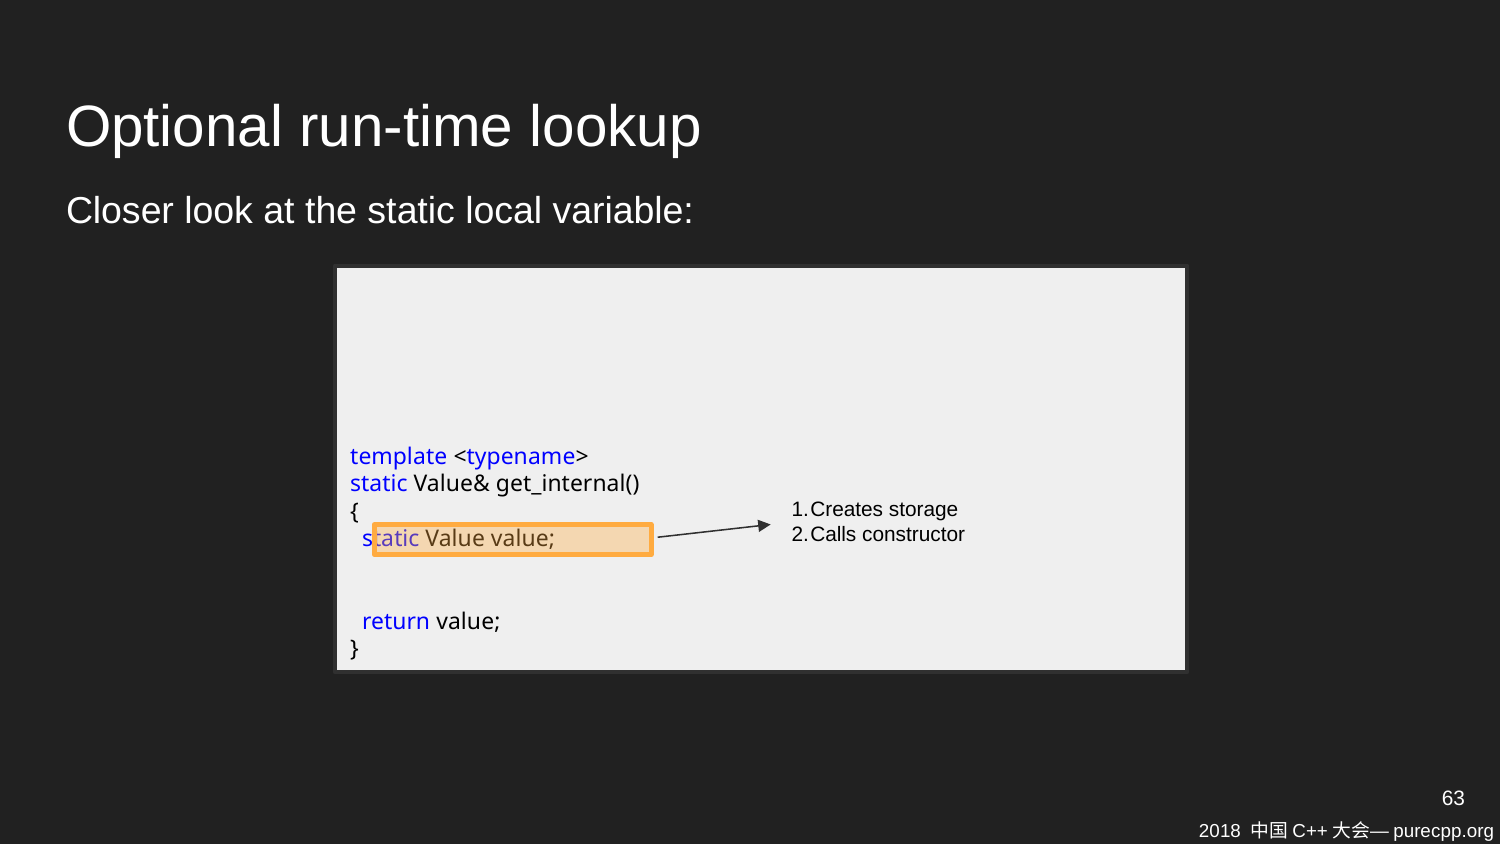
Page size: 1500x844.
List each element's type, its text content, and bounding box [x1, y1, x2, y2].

title Optional run-time lookup [51, 72, 1449, 164]
text_box [374, 524, 652, 555]
text_box template <typename> static Value& get_internal() { static Value value; return value; } [335, 265, 1188, 672]
list Closer look at the static local variable: [51, 164, 1449, 238]
slide_number 63 [1389, 764, 1480, 830]
text_box Creates storage Calls constructor [749, 473, 1027, 568]
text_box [657, 524, 771, 538]
